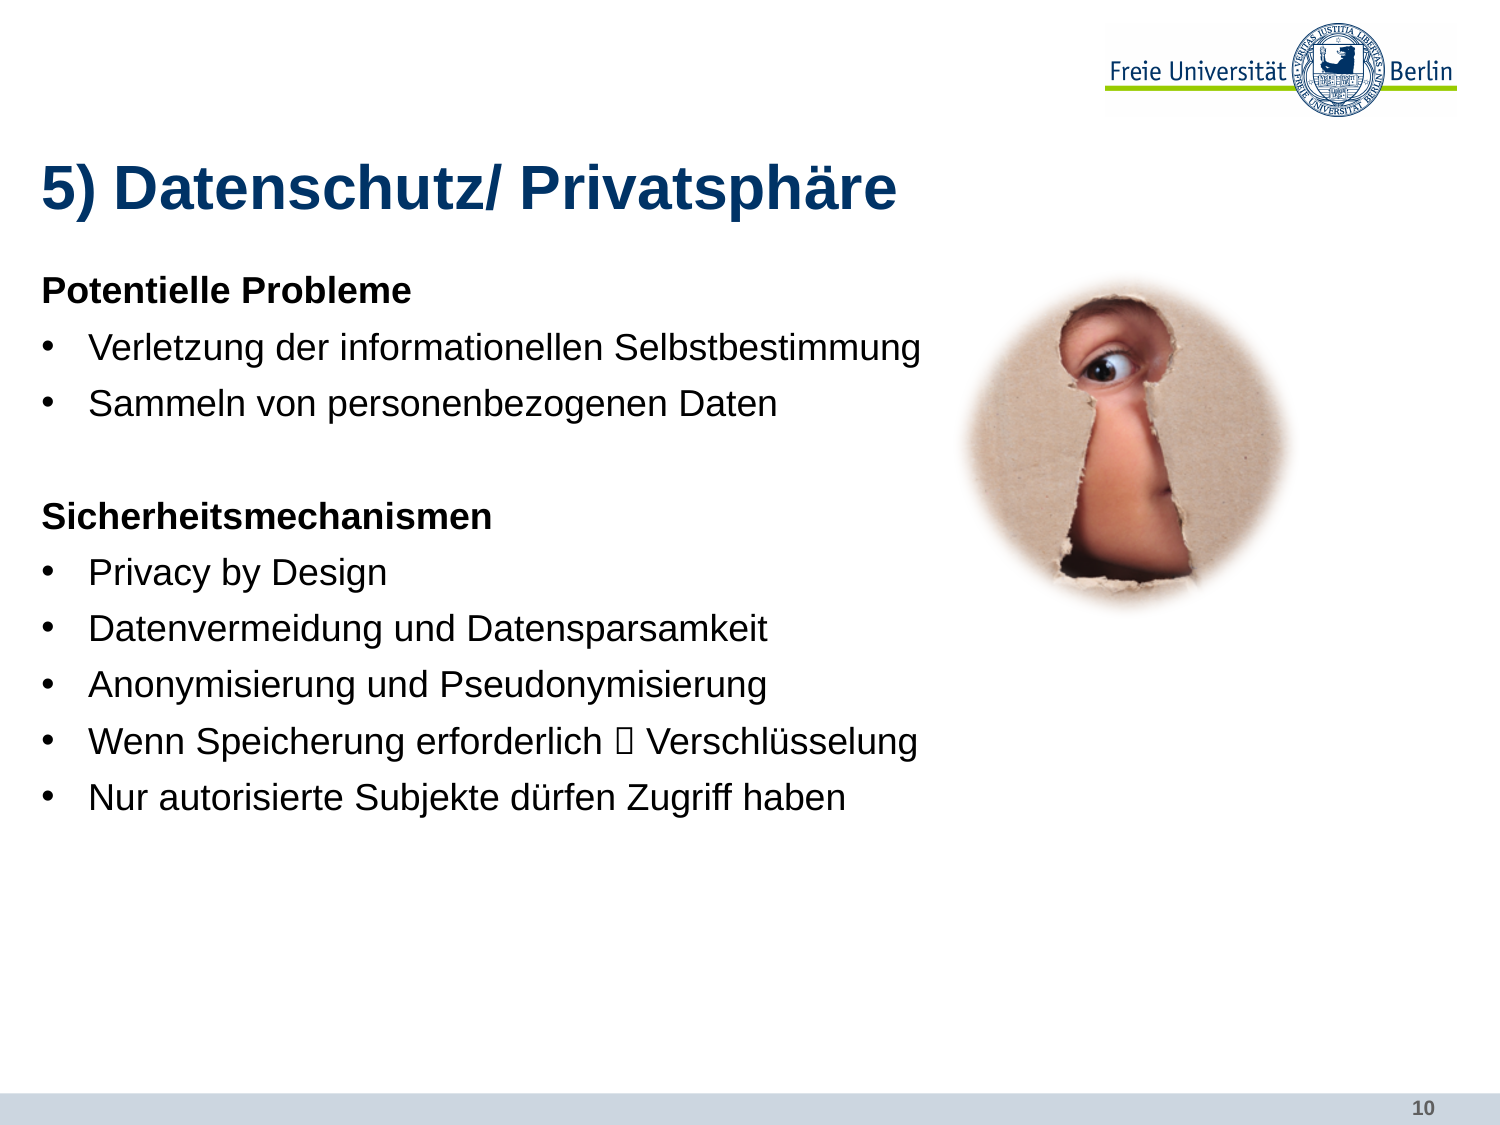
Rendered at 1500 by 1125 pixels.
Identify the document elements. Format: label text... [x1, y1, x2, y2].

picture [950, 266, 1303, 622]
picture [1105, 23, 1457, 117]
title 5) Datenschutz/ Privatsphäre [41, 155, 1459, 226]
list Potentielle Probleme Verletzung der informationellen Selbstbestimmung Sammeln von personenbezogenen Daten Sicherheitsmechanismen Privacy by Design Datenvermeidung und Datensparsamkeit Anonymisierung und Pseudonymisierung Wenn Speicherung erforderlich  Verschlüsselung Nur autorisierte Subjekte dürfen Zugriff haben [41, 265, 1459, 1064]
